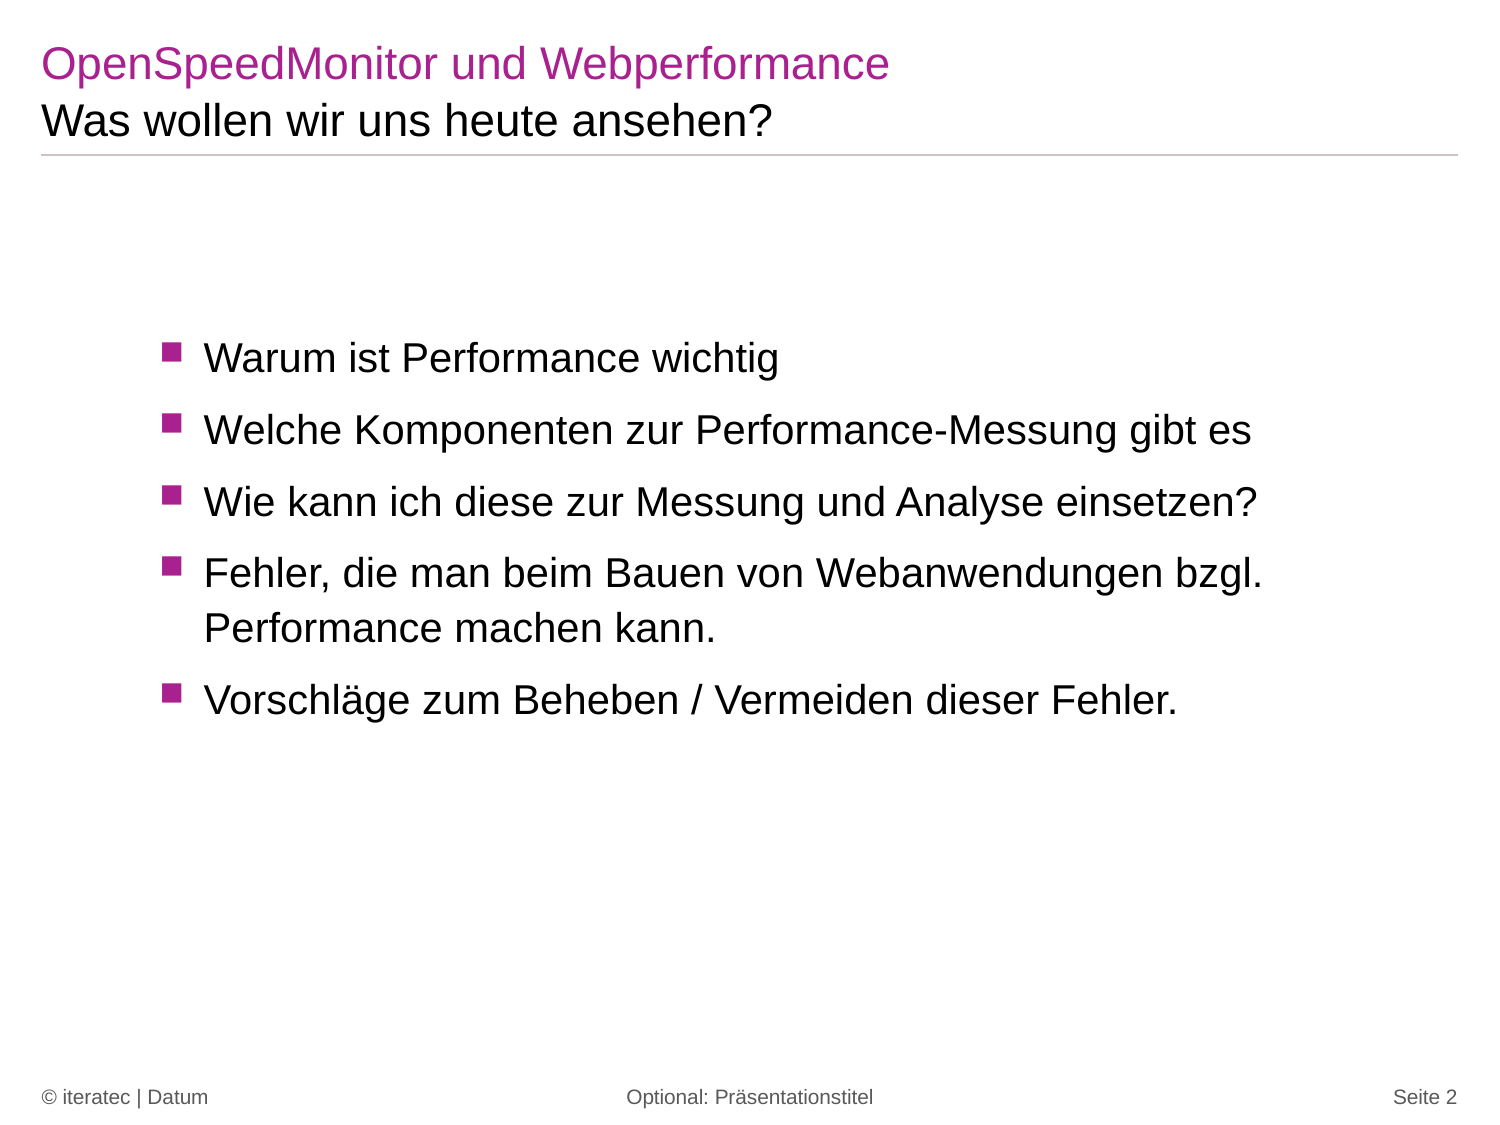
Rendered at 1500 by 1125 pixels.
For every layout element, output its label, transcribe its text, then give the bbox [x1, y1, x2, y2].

title OpenSpeedMonitor und Webperformance [41, 30, 1459, 90]
slide_number Seite 2 [1316, 1083, 1458, 1109]
slide_number © iteratec | Datum [41, 1083, 278, 1109]
footer Optional: Präsentationstitel [605, 1083, 895, 1109]
list Was wollen wir uns heute ansehen? [41, 90, 1459, 144]
list Warum ist Performance wichtig Welche Komponenten zur Performance-Messung gibt es Wie kann ich diese zur Messung und Analyse einsetzen? Fehler, die man beim Bauen von Webanwendungen bzgl. Performance machen kann. Vorschläge zum Beheben / Vermeiden dieser Fehler. [159, 326, 1459, 965]
